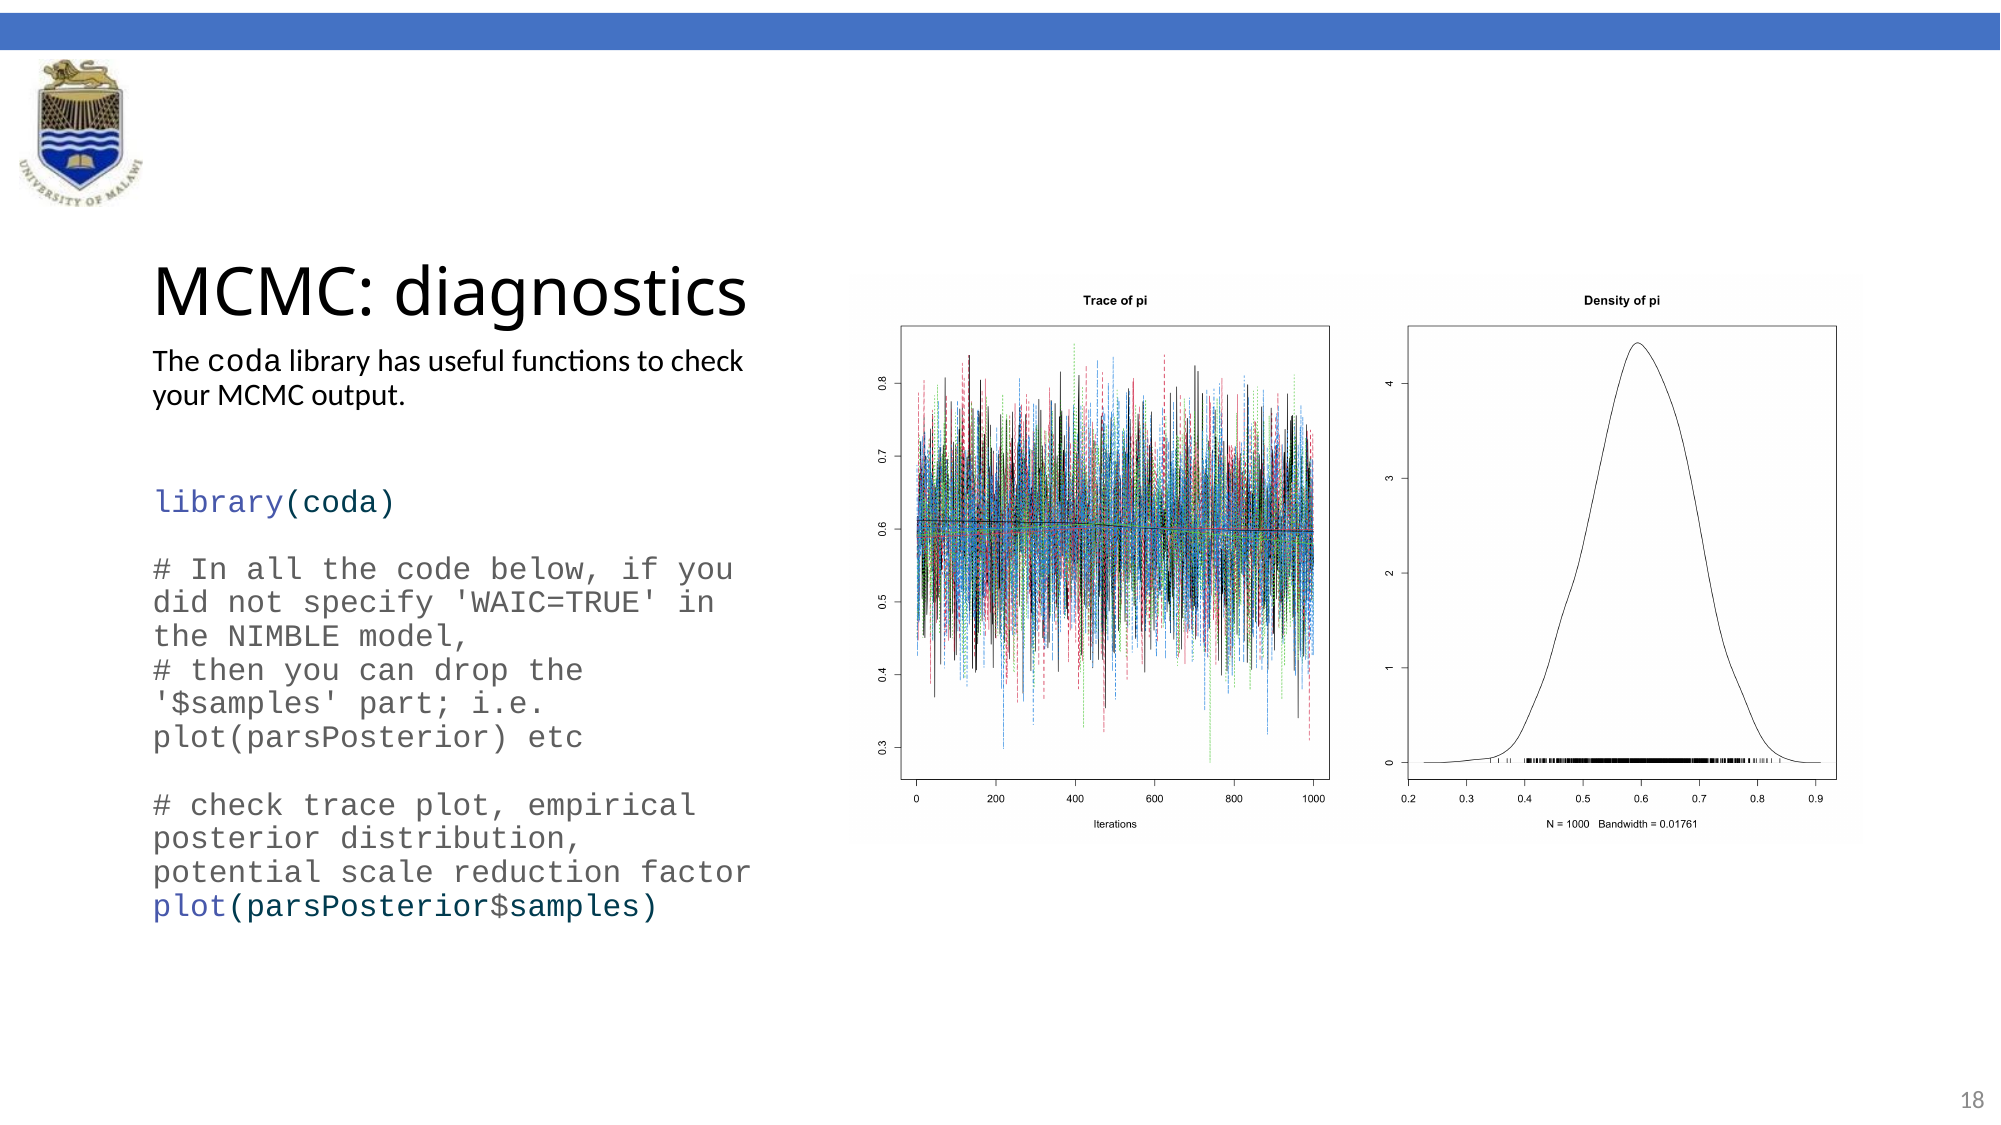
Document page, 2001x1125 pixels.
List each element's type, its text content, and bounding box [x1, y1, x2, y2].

picture [849, 274, 1863, 844]
slide_number 18 [1550, 1073, 2000, 1125]
title MCMC: diagnostics [137, 75, 783, 338]
picture [19, 59, 143, 207]
